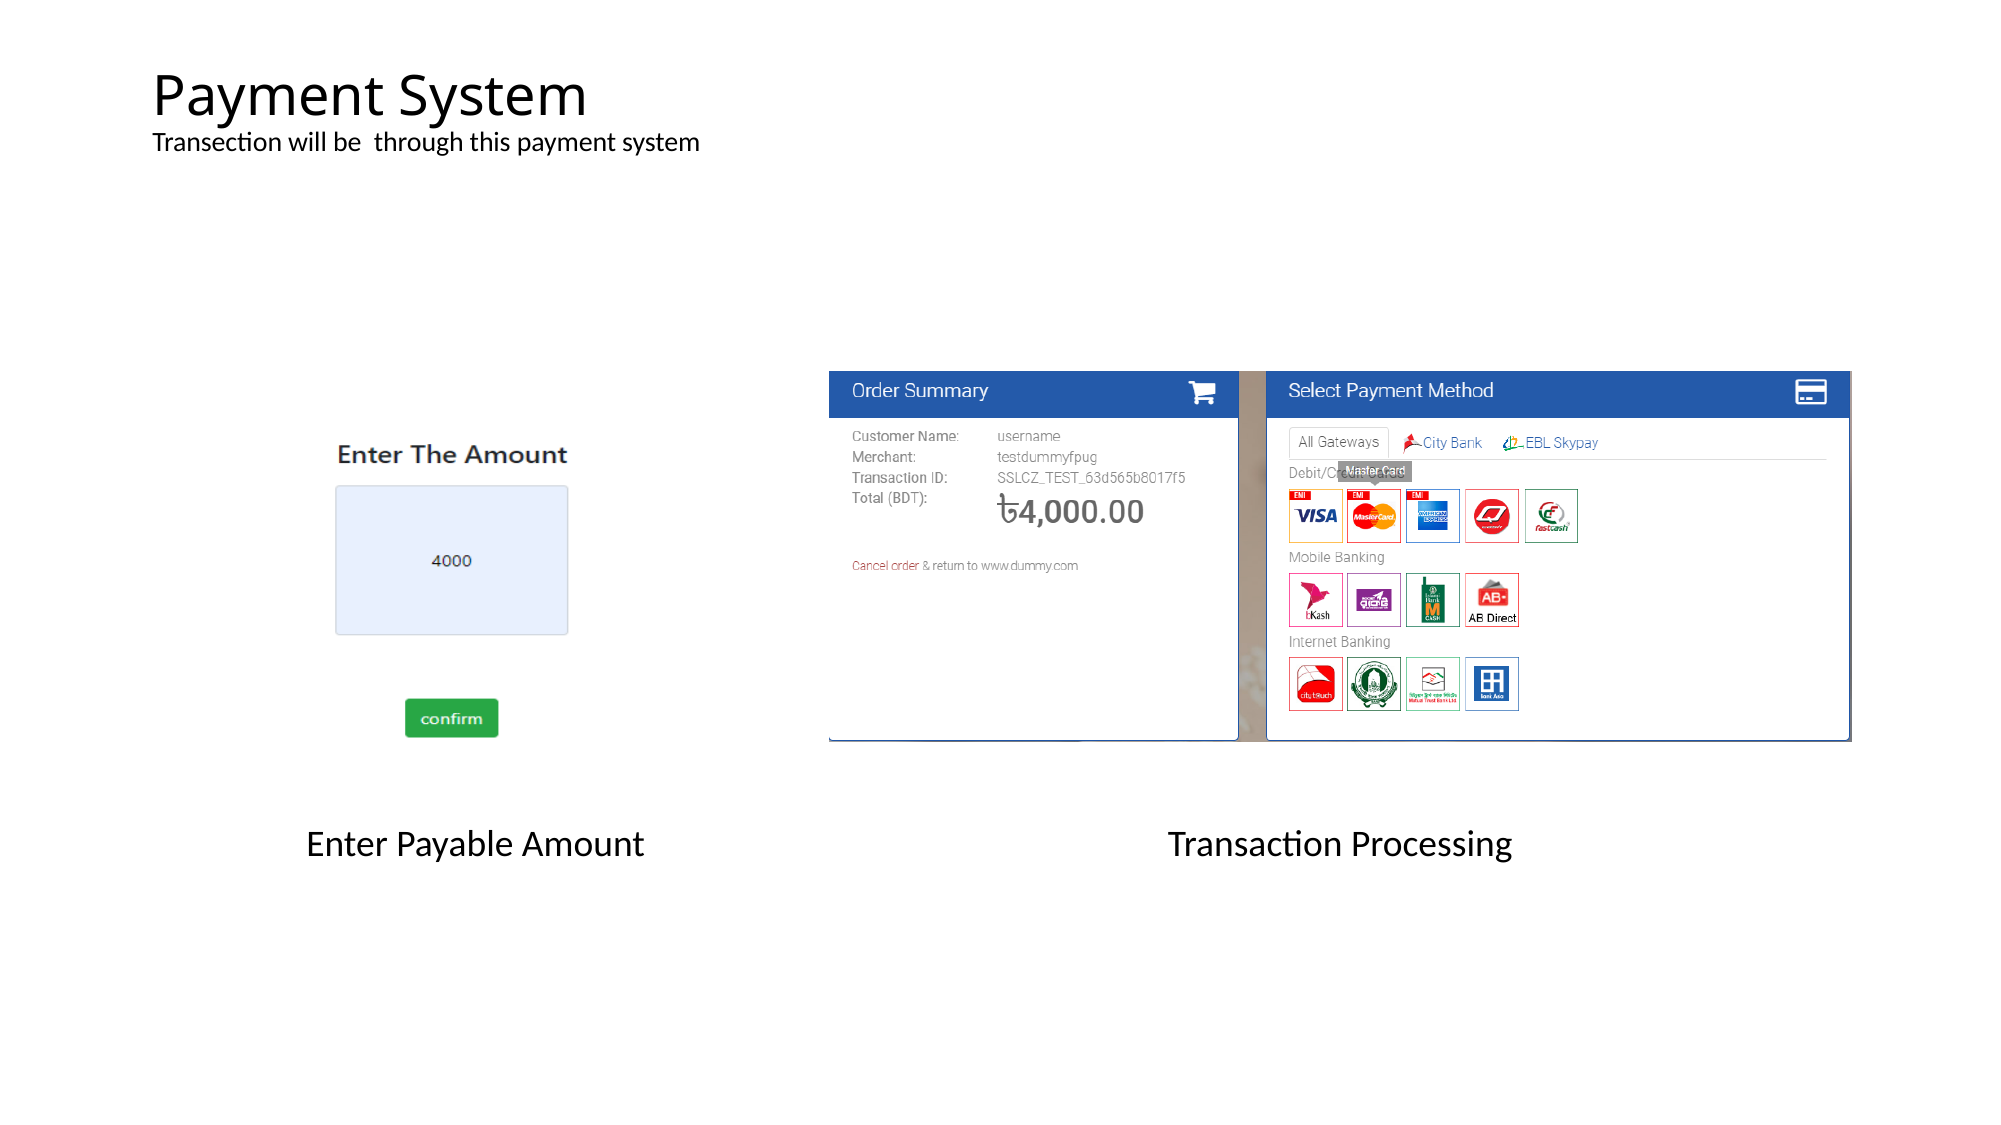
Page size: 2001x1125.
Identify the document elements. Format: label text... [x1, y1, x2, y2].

text_box Enter Payable Amount [291, 811, 661, 872]
title Payment System Transection will be through this payment system [137, 59, 1863, 166]
picture [829, 371, 1852, 742]
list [245, 412, 663, 742]
text_box Transaction Processing [1153, 811, 1528, 872]
